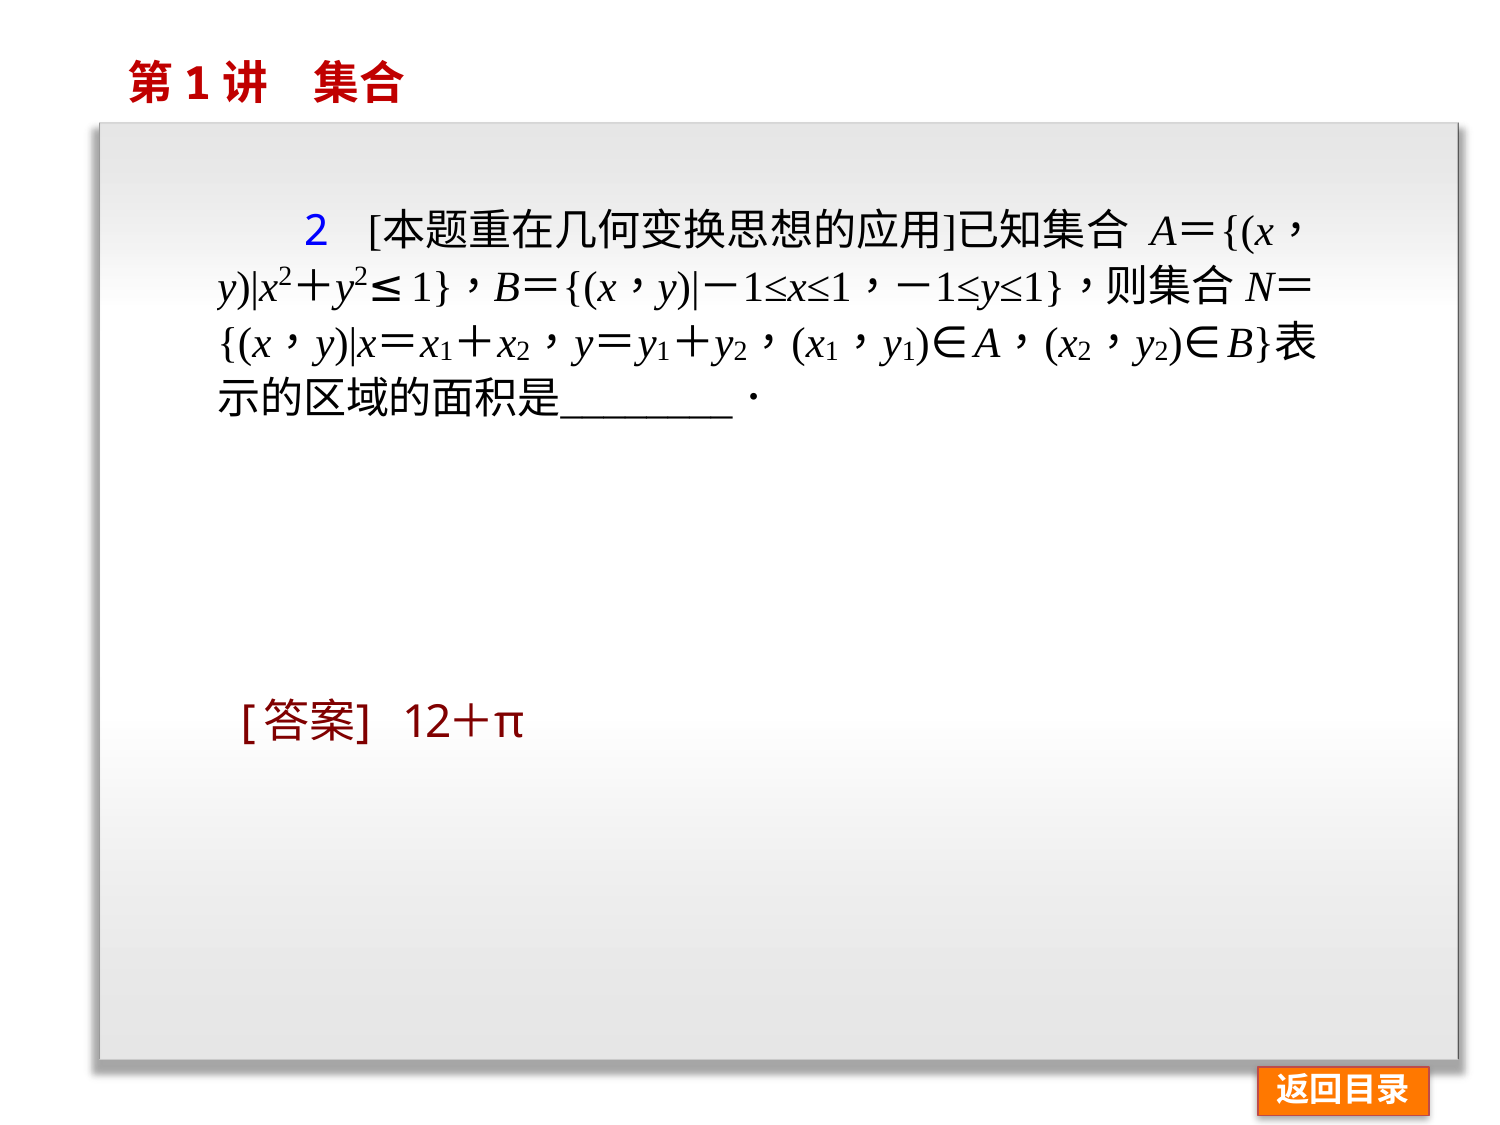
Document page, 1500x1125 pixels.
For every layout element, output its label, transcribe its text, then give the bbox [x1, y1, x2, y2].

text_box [240, 691, 1395, 871]
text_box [216, 201, 1320, 618]
text_box 返回目录 [1257, 1066, 1430, 1116]
picture [79, 115, 1477, 1087]
text_box 第1讲 集合 [112, 42, 1211, 121]
